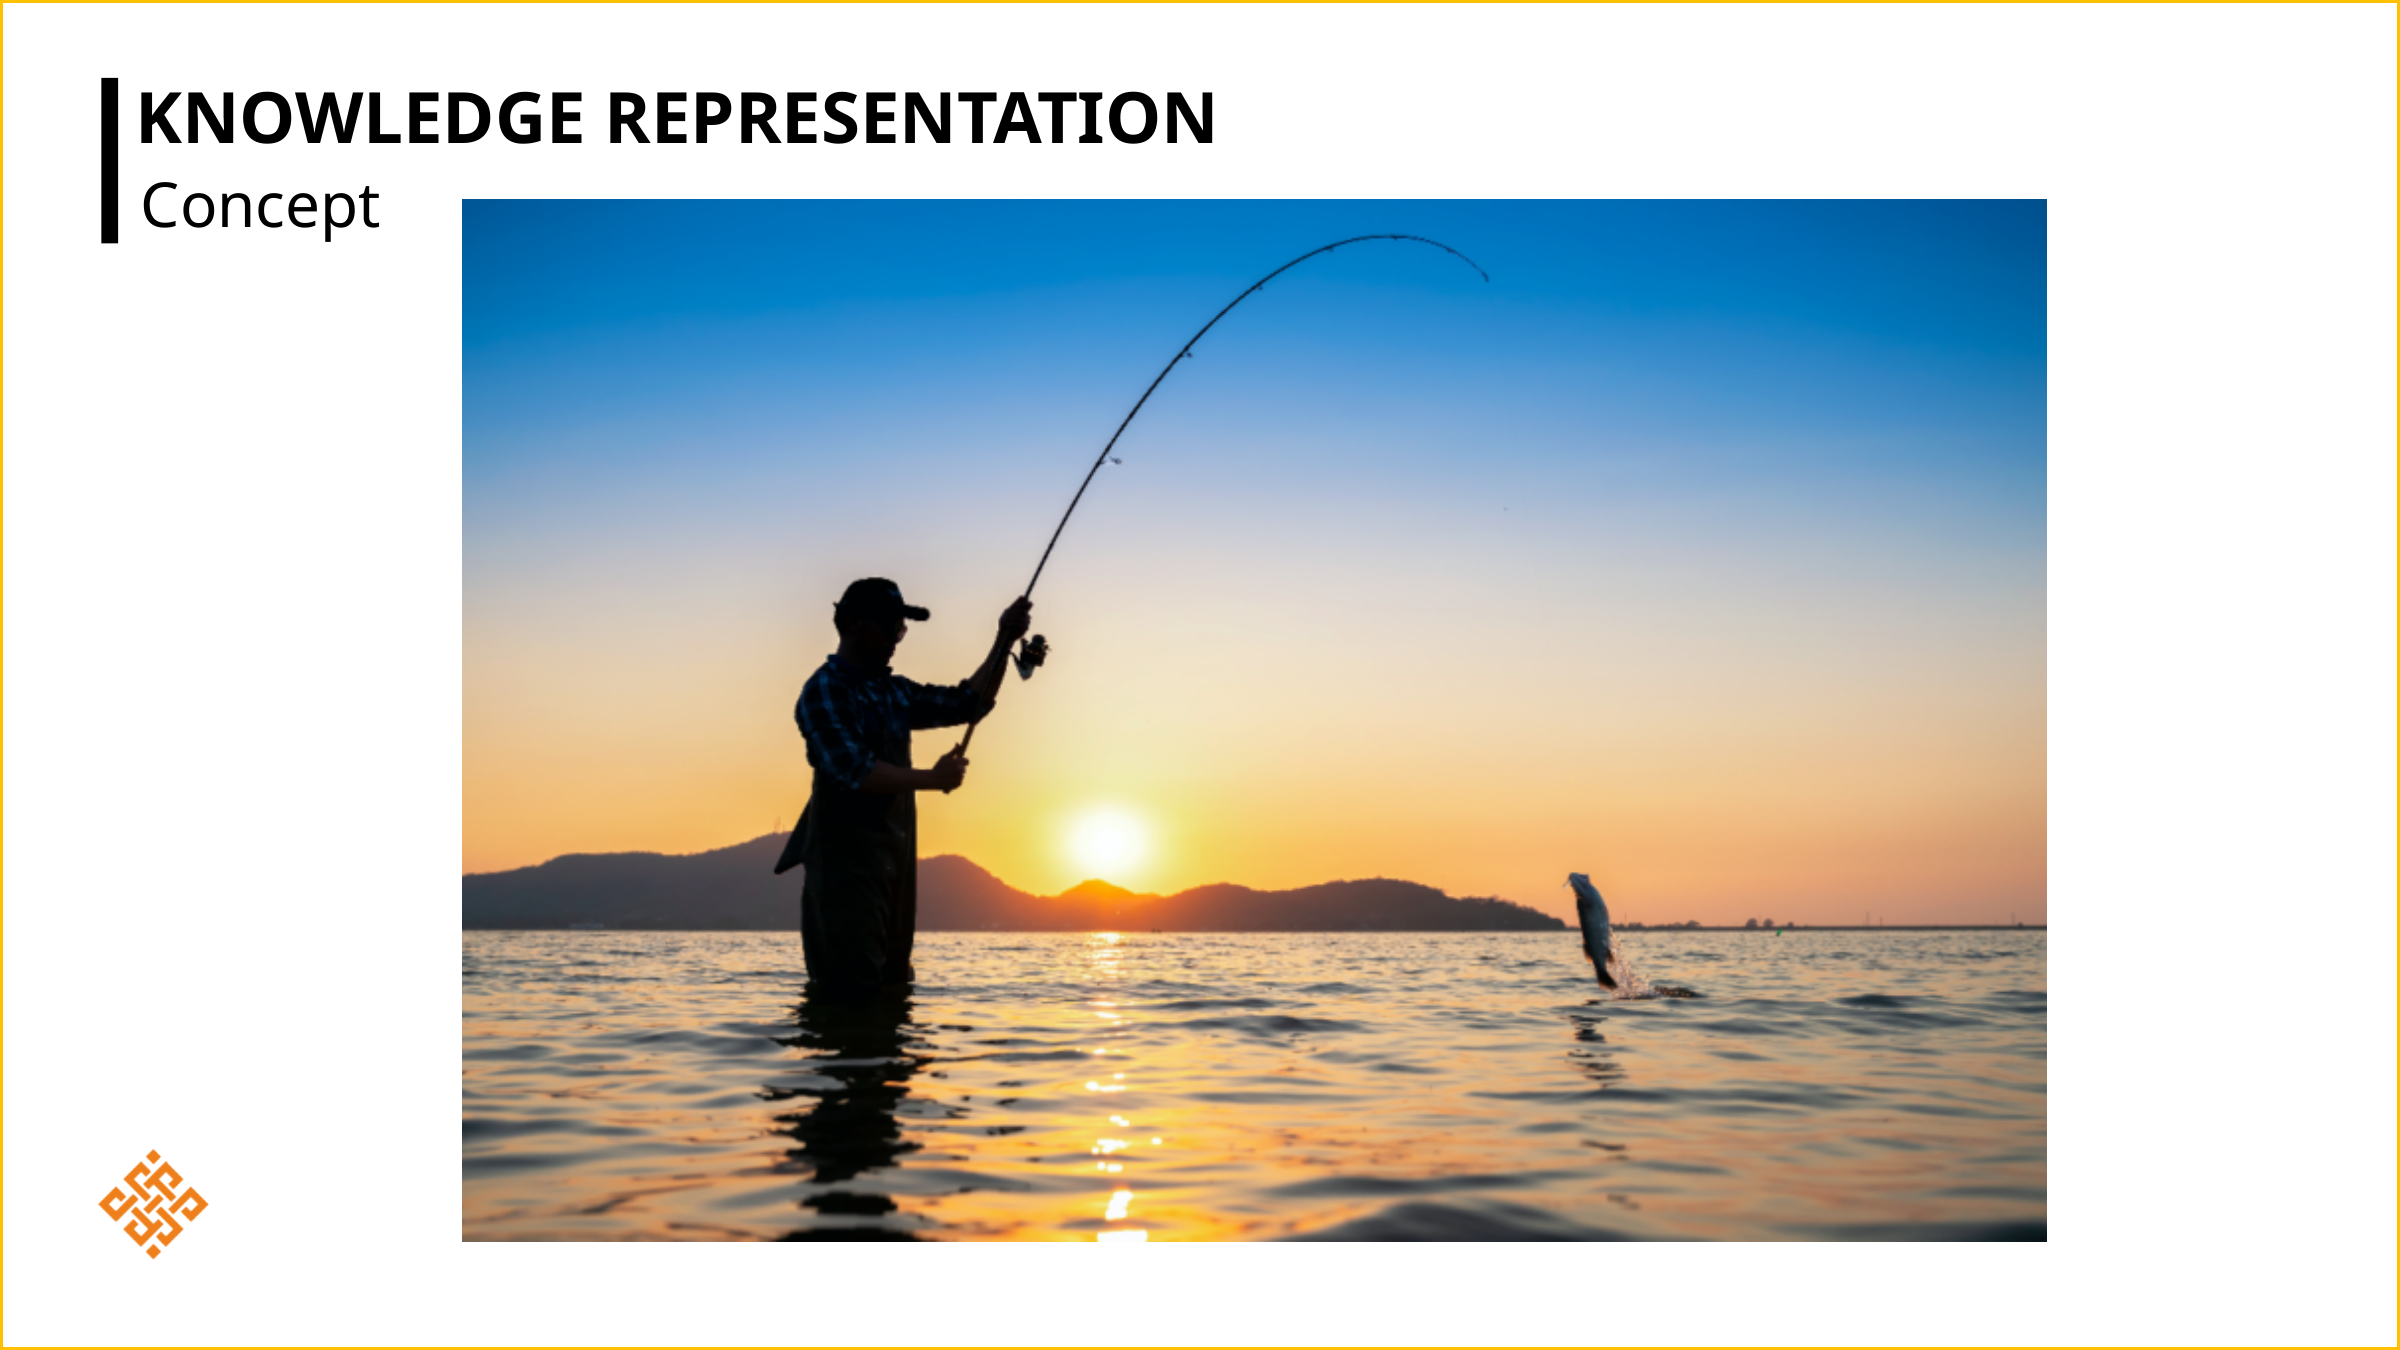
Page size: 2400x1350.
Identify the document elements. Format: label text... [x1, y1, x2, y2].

picture [75, 1058, 235, 1350]
title Knowledge Representation [117, 73, 1450, 161]
picture [462, 199, 2047, 1242]
list Concept [122, 164, 1342, 250]
